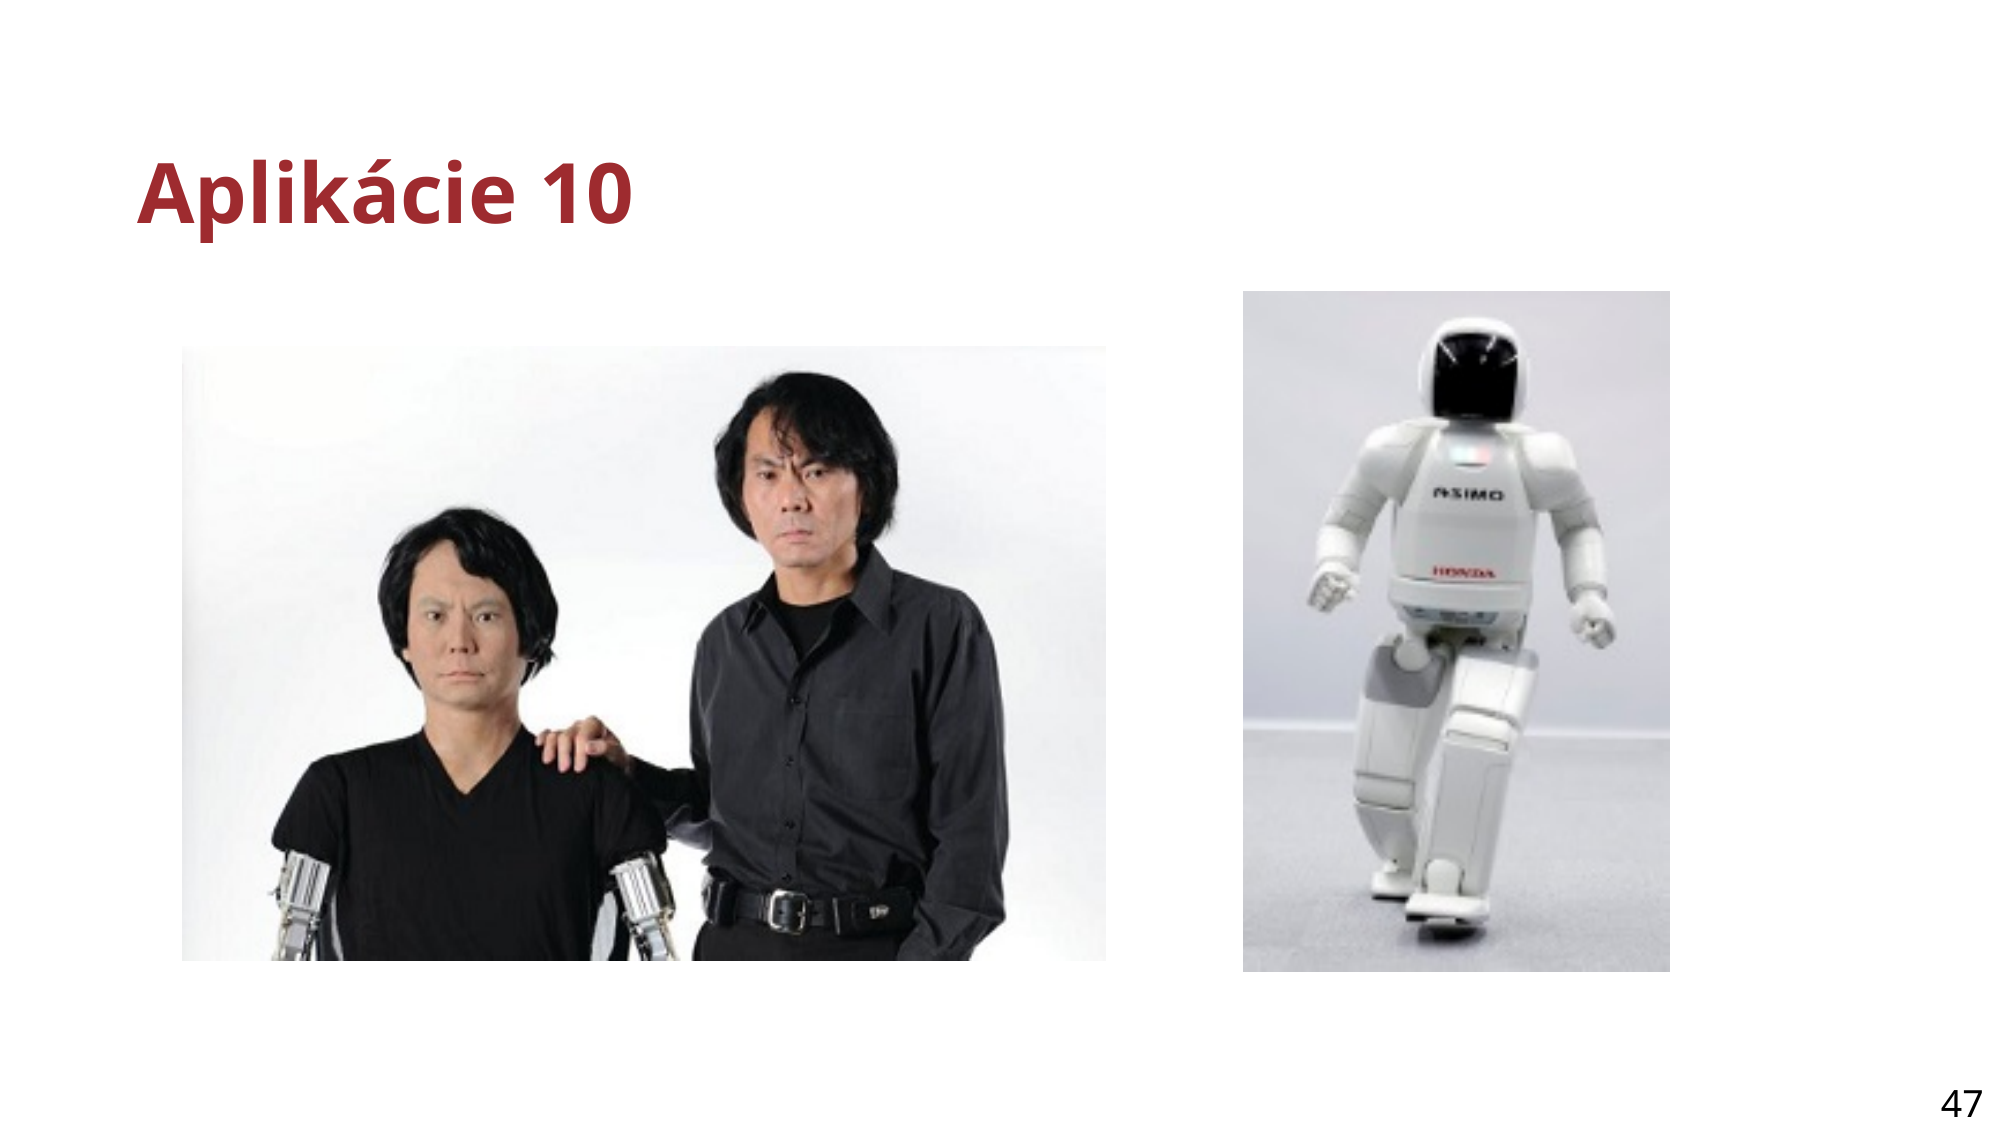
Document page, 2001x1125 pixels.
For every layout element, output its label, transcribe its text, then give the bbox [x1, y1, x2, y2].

title Aplikácie 10 [137, 116, 1717, 278]
picture [1243, 291, 1670, 972]
picture [182, 346, 1106, 961]
